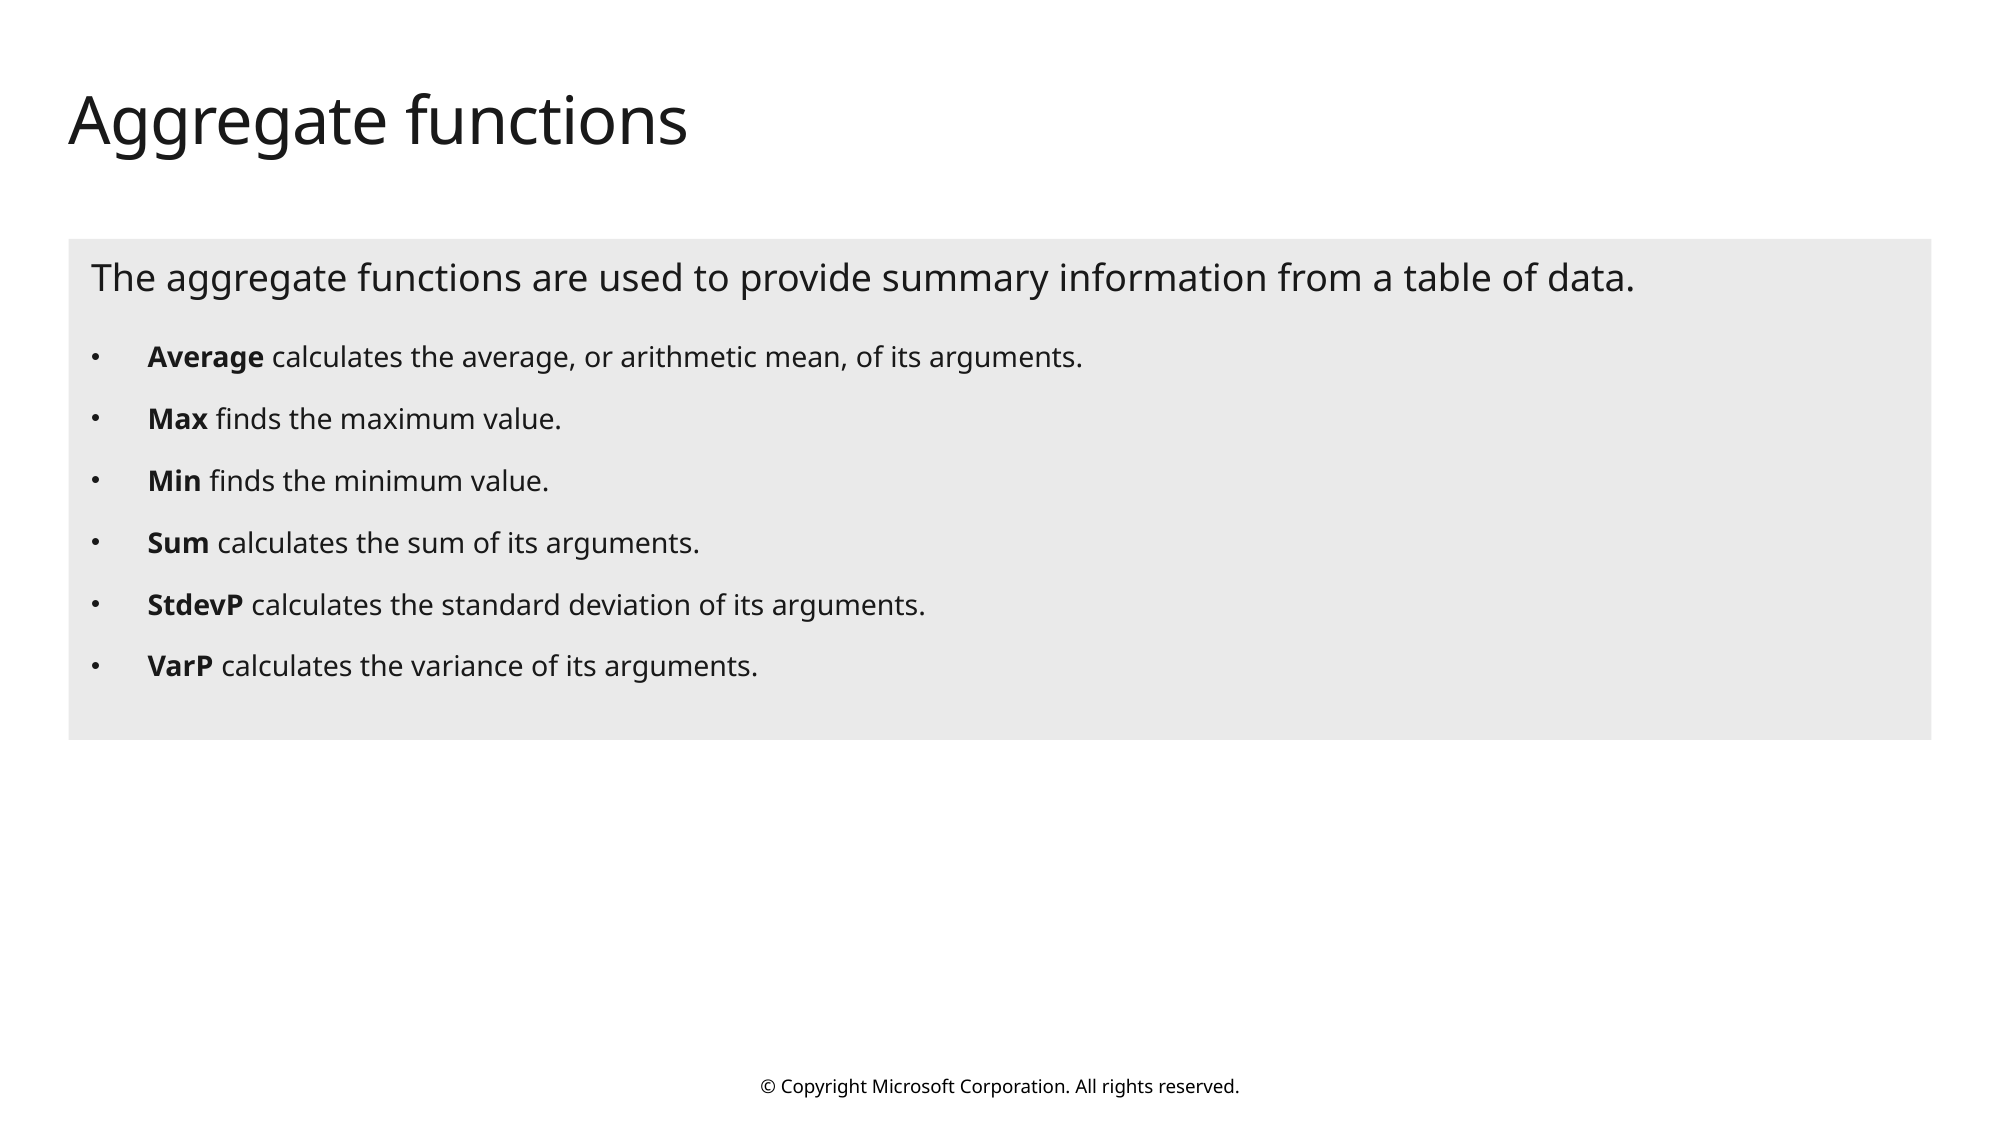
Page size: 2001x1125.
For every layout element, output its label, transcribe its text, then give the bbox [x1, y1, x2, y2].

list The aggregate functions are used to provide summary information from a table of data. Average calculates the average, or arithmetic mean, of its arguments. Max finds the maximum value. Min finds the minimum value. Sum calculates the sum of its arguments. StdevP calculates the standard deviation of its arguments. VarP calculates the variance of its arguments. [68, 238, 1932, 740]
title Aggregate functions [68, 72, 1932, 192]
